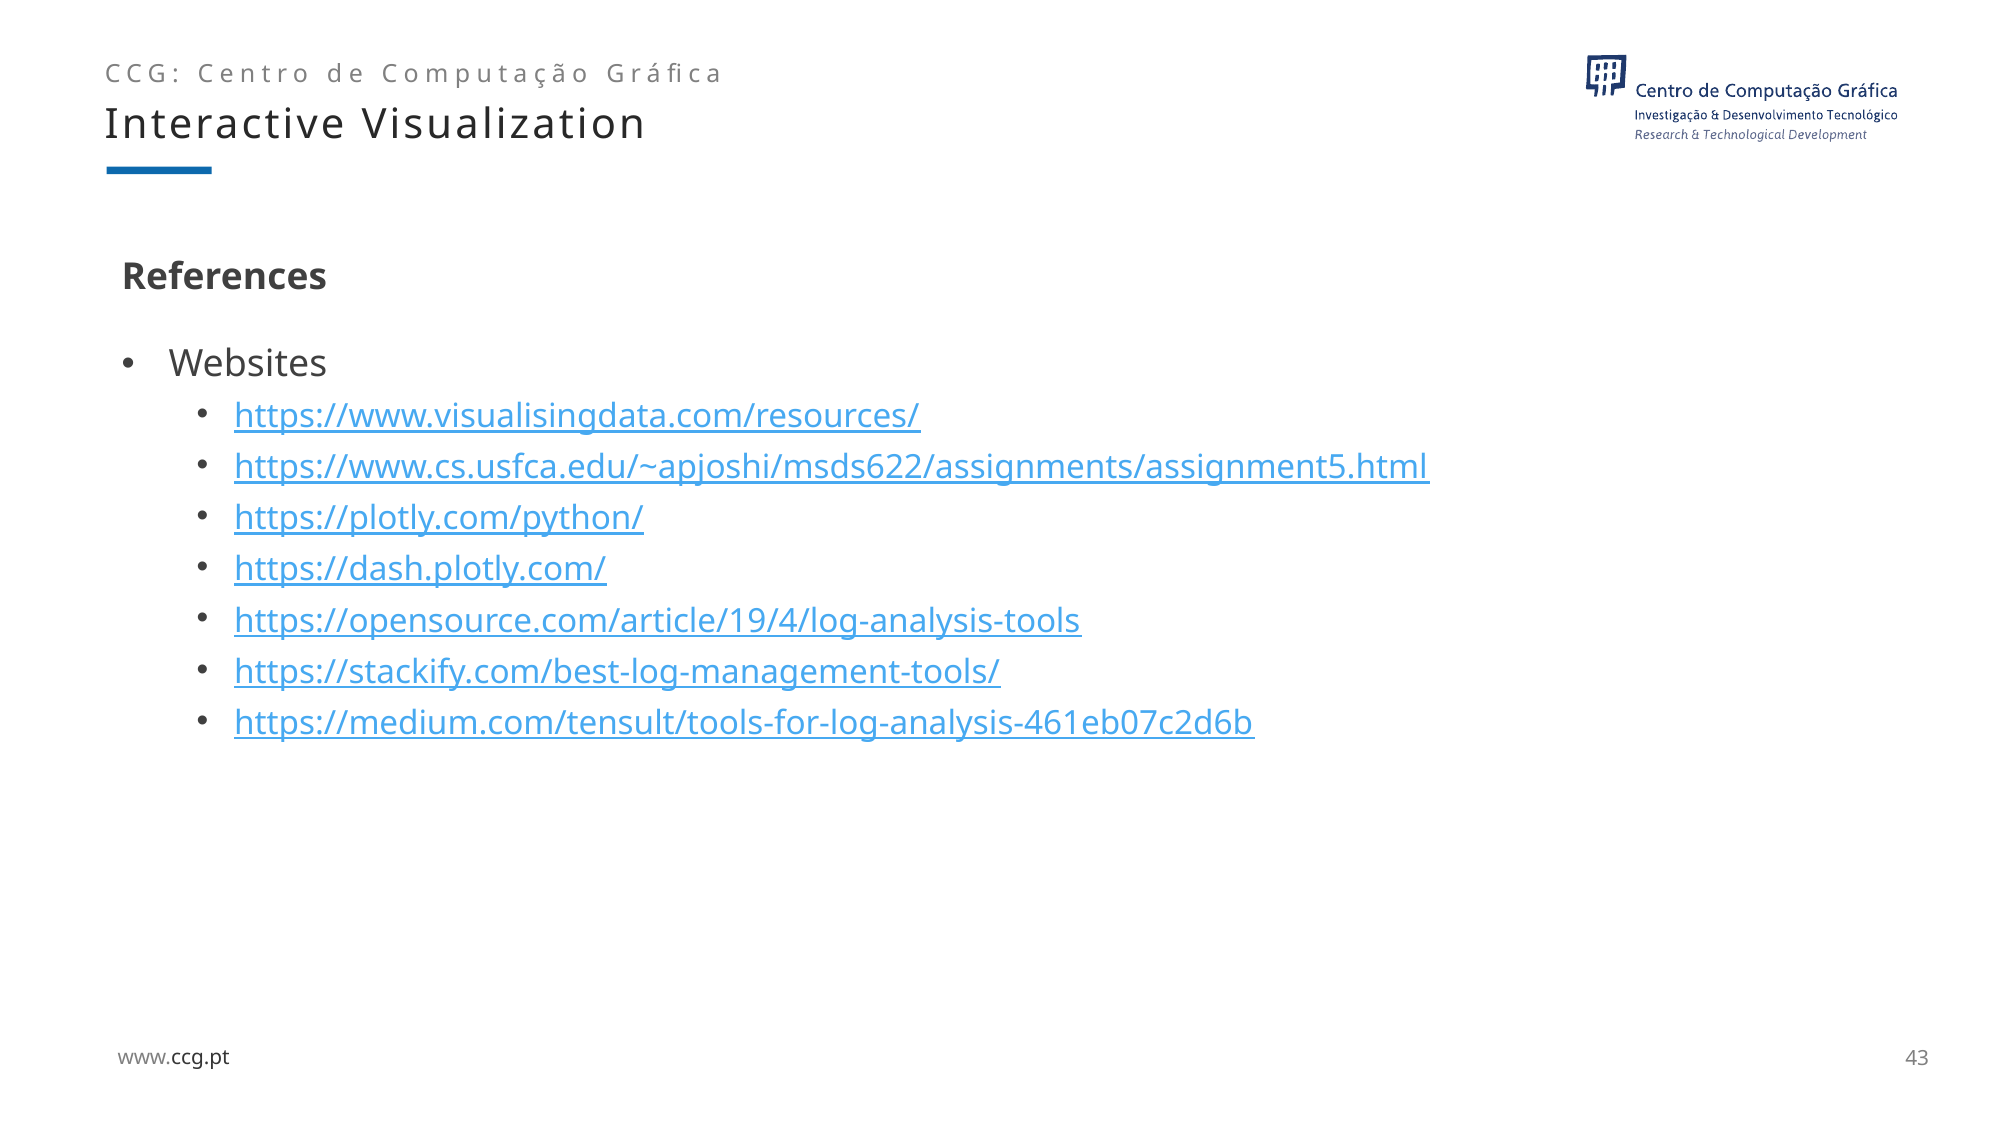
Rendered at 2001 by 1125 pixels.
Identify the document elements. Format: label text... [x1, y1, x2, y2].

slide_number 43 [1881, 1026, 1953, 1091]
list Interactive Visualization [104, 102, 1538, 153]
title References [106, 249, 1882, 305]
list Websites https://www.visualisingdata.com/resources/ https://www.cs.usfca.edu/~apjoshi/msds622/assignments/assignment5.html https://plotly.com/python/ https://dash.plotly.com/ https://opensource.com/article/19/4/log-analysis-tools https://stackify.com/best-log-management-tools/ https://medium.com/tensult/tools-for-log-analysis-461eb07c2d6b [106, 336, 1882, 1059]
